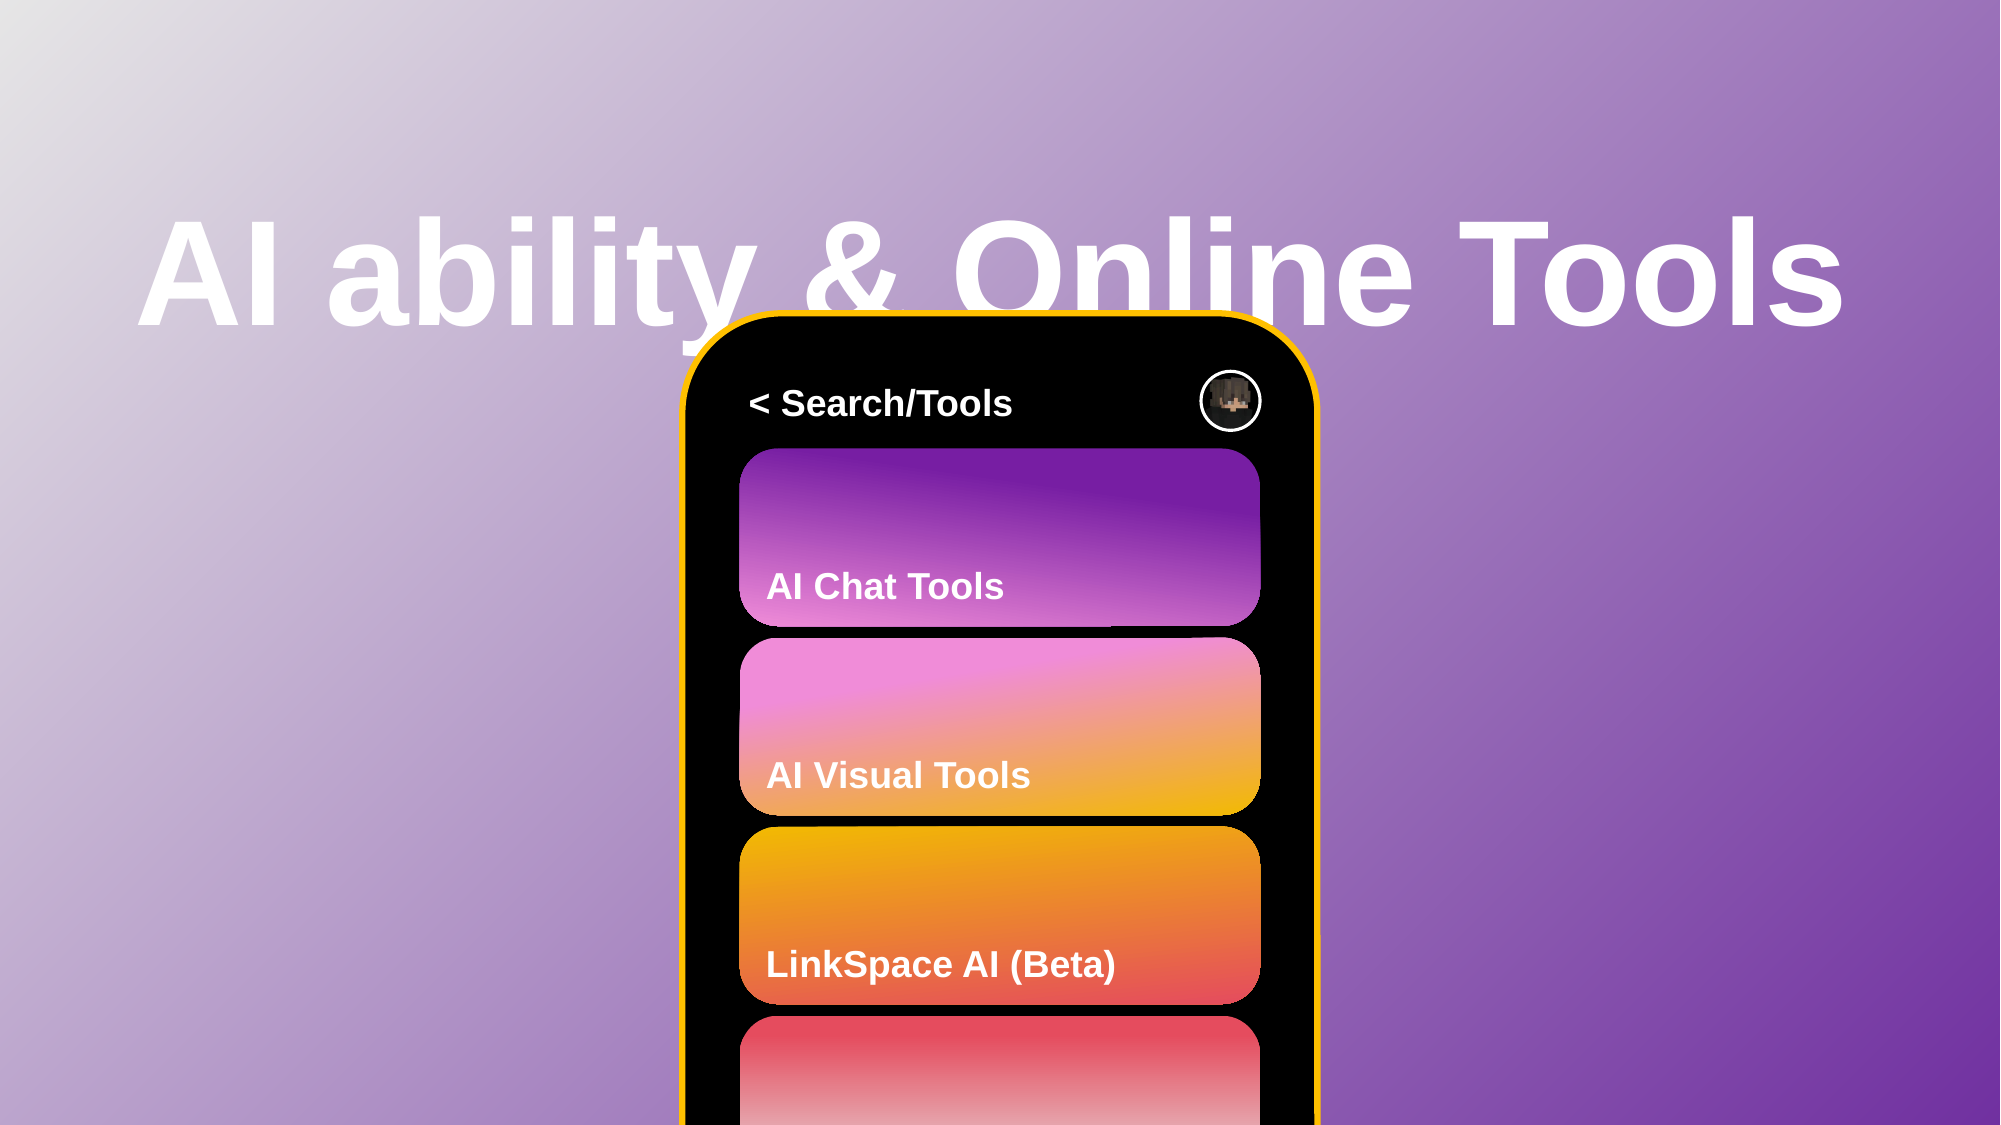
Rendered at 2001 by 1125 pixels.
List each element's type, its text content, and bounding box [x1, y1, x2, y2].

text_box AI Visual Tools [738, 636, 1262, 817]
text_box [1202, 370, 1262, 432]
text_box [681, 312, 1319, 1125]
text_box LinkSpace AI (Beta) [738, 825, 1262, 1006]
text_box Other AI (NDAI) [738, 1014, 1262, 1125]
text_box < Search/Tools [733, 371, 1202, 431]
text_box AI ability & Online Tools [119, 167, 1884, 363]
text_box AI Chat Tools [738, 447, 1262, 628]
